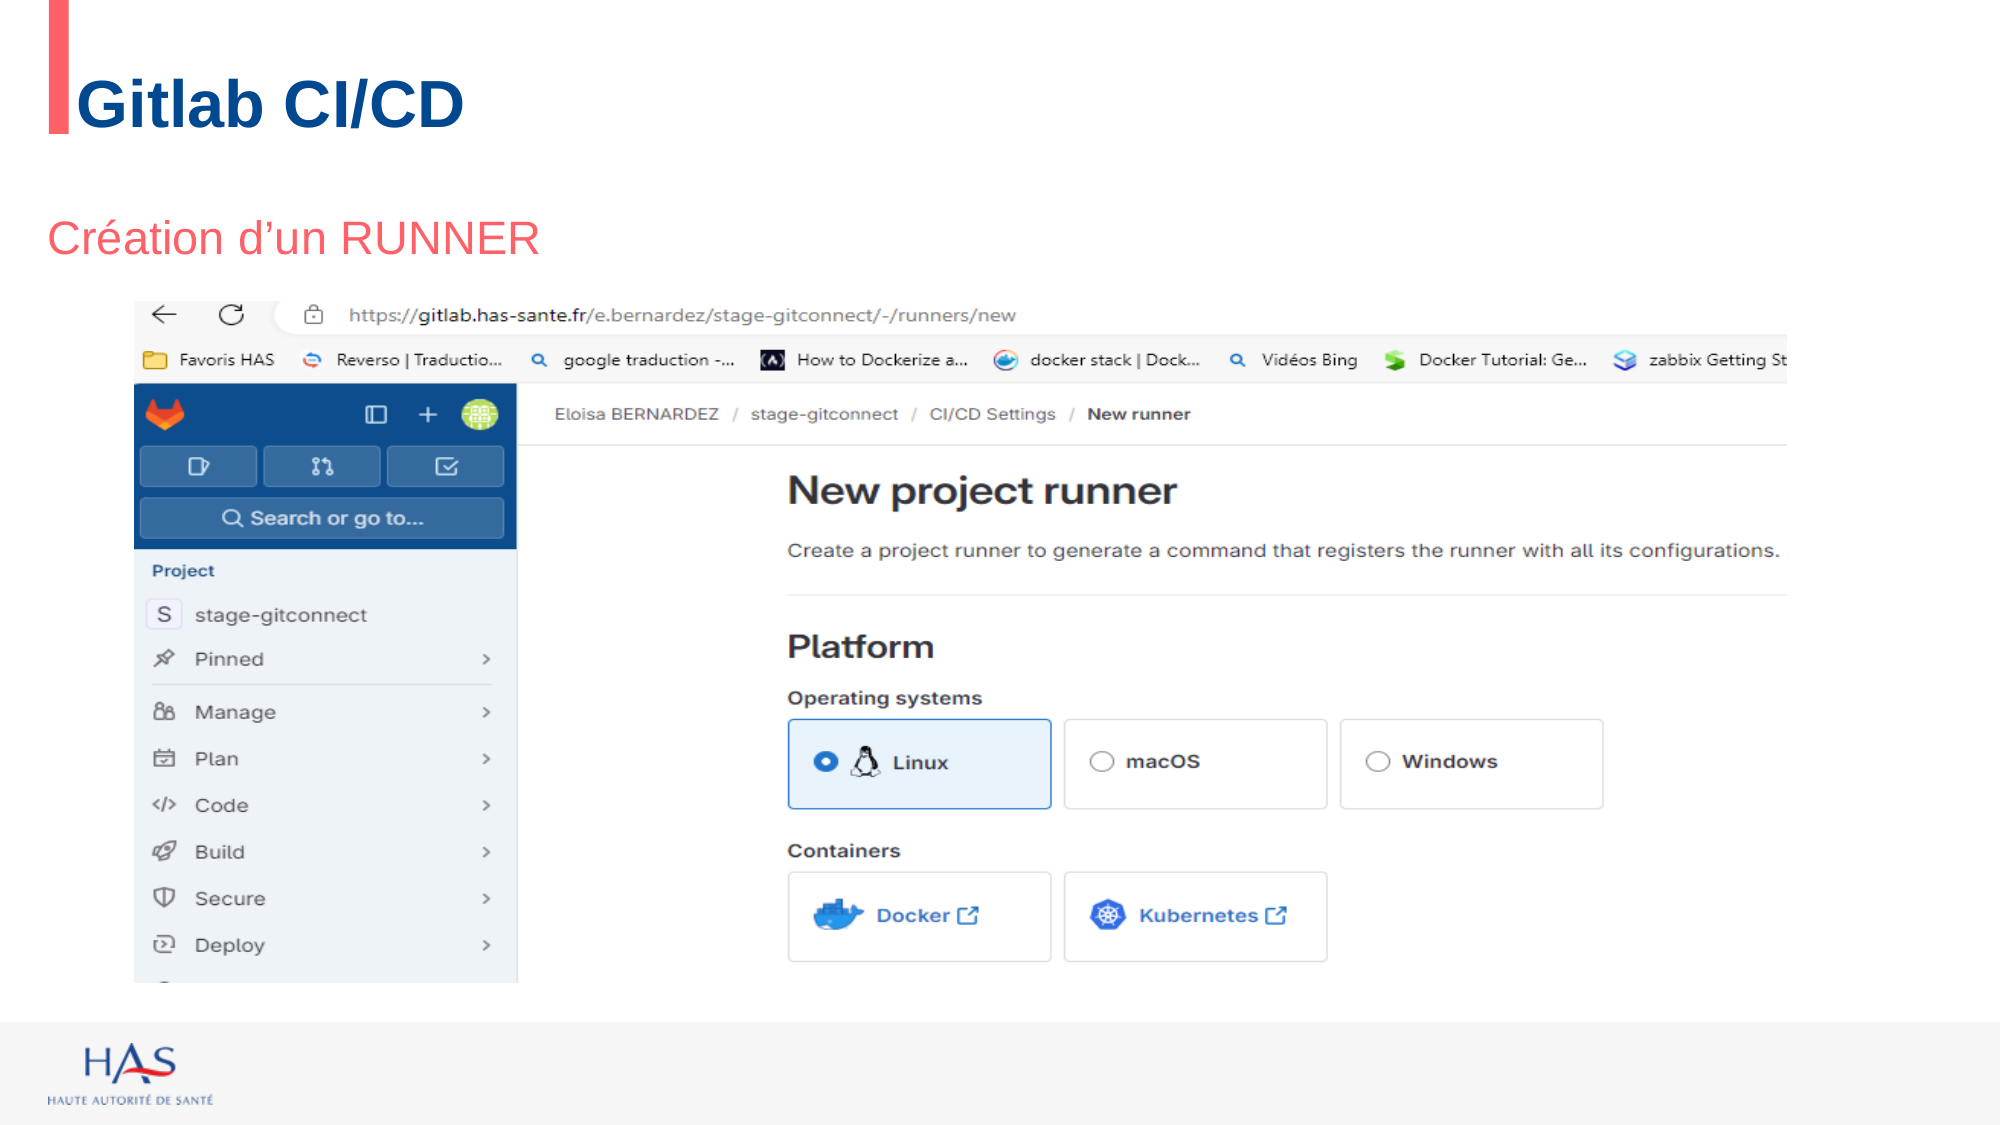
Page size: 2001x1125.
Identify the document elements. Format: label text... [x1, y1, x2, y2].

picture [134, 301, 1787, 983]
title Gitlab CI/CD [47, 55, 1953, 182]
list Création d’un RUNNER [47, 207, 1738, 957]
picture [48, 1043, 213, 1105]
